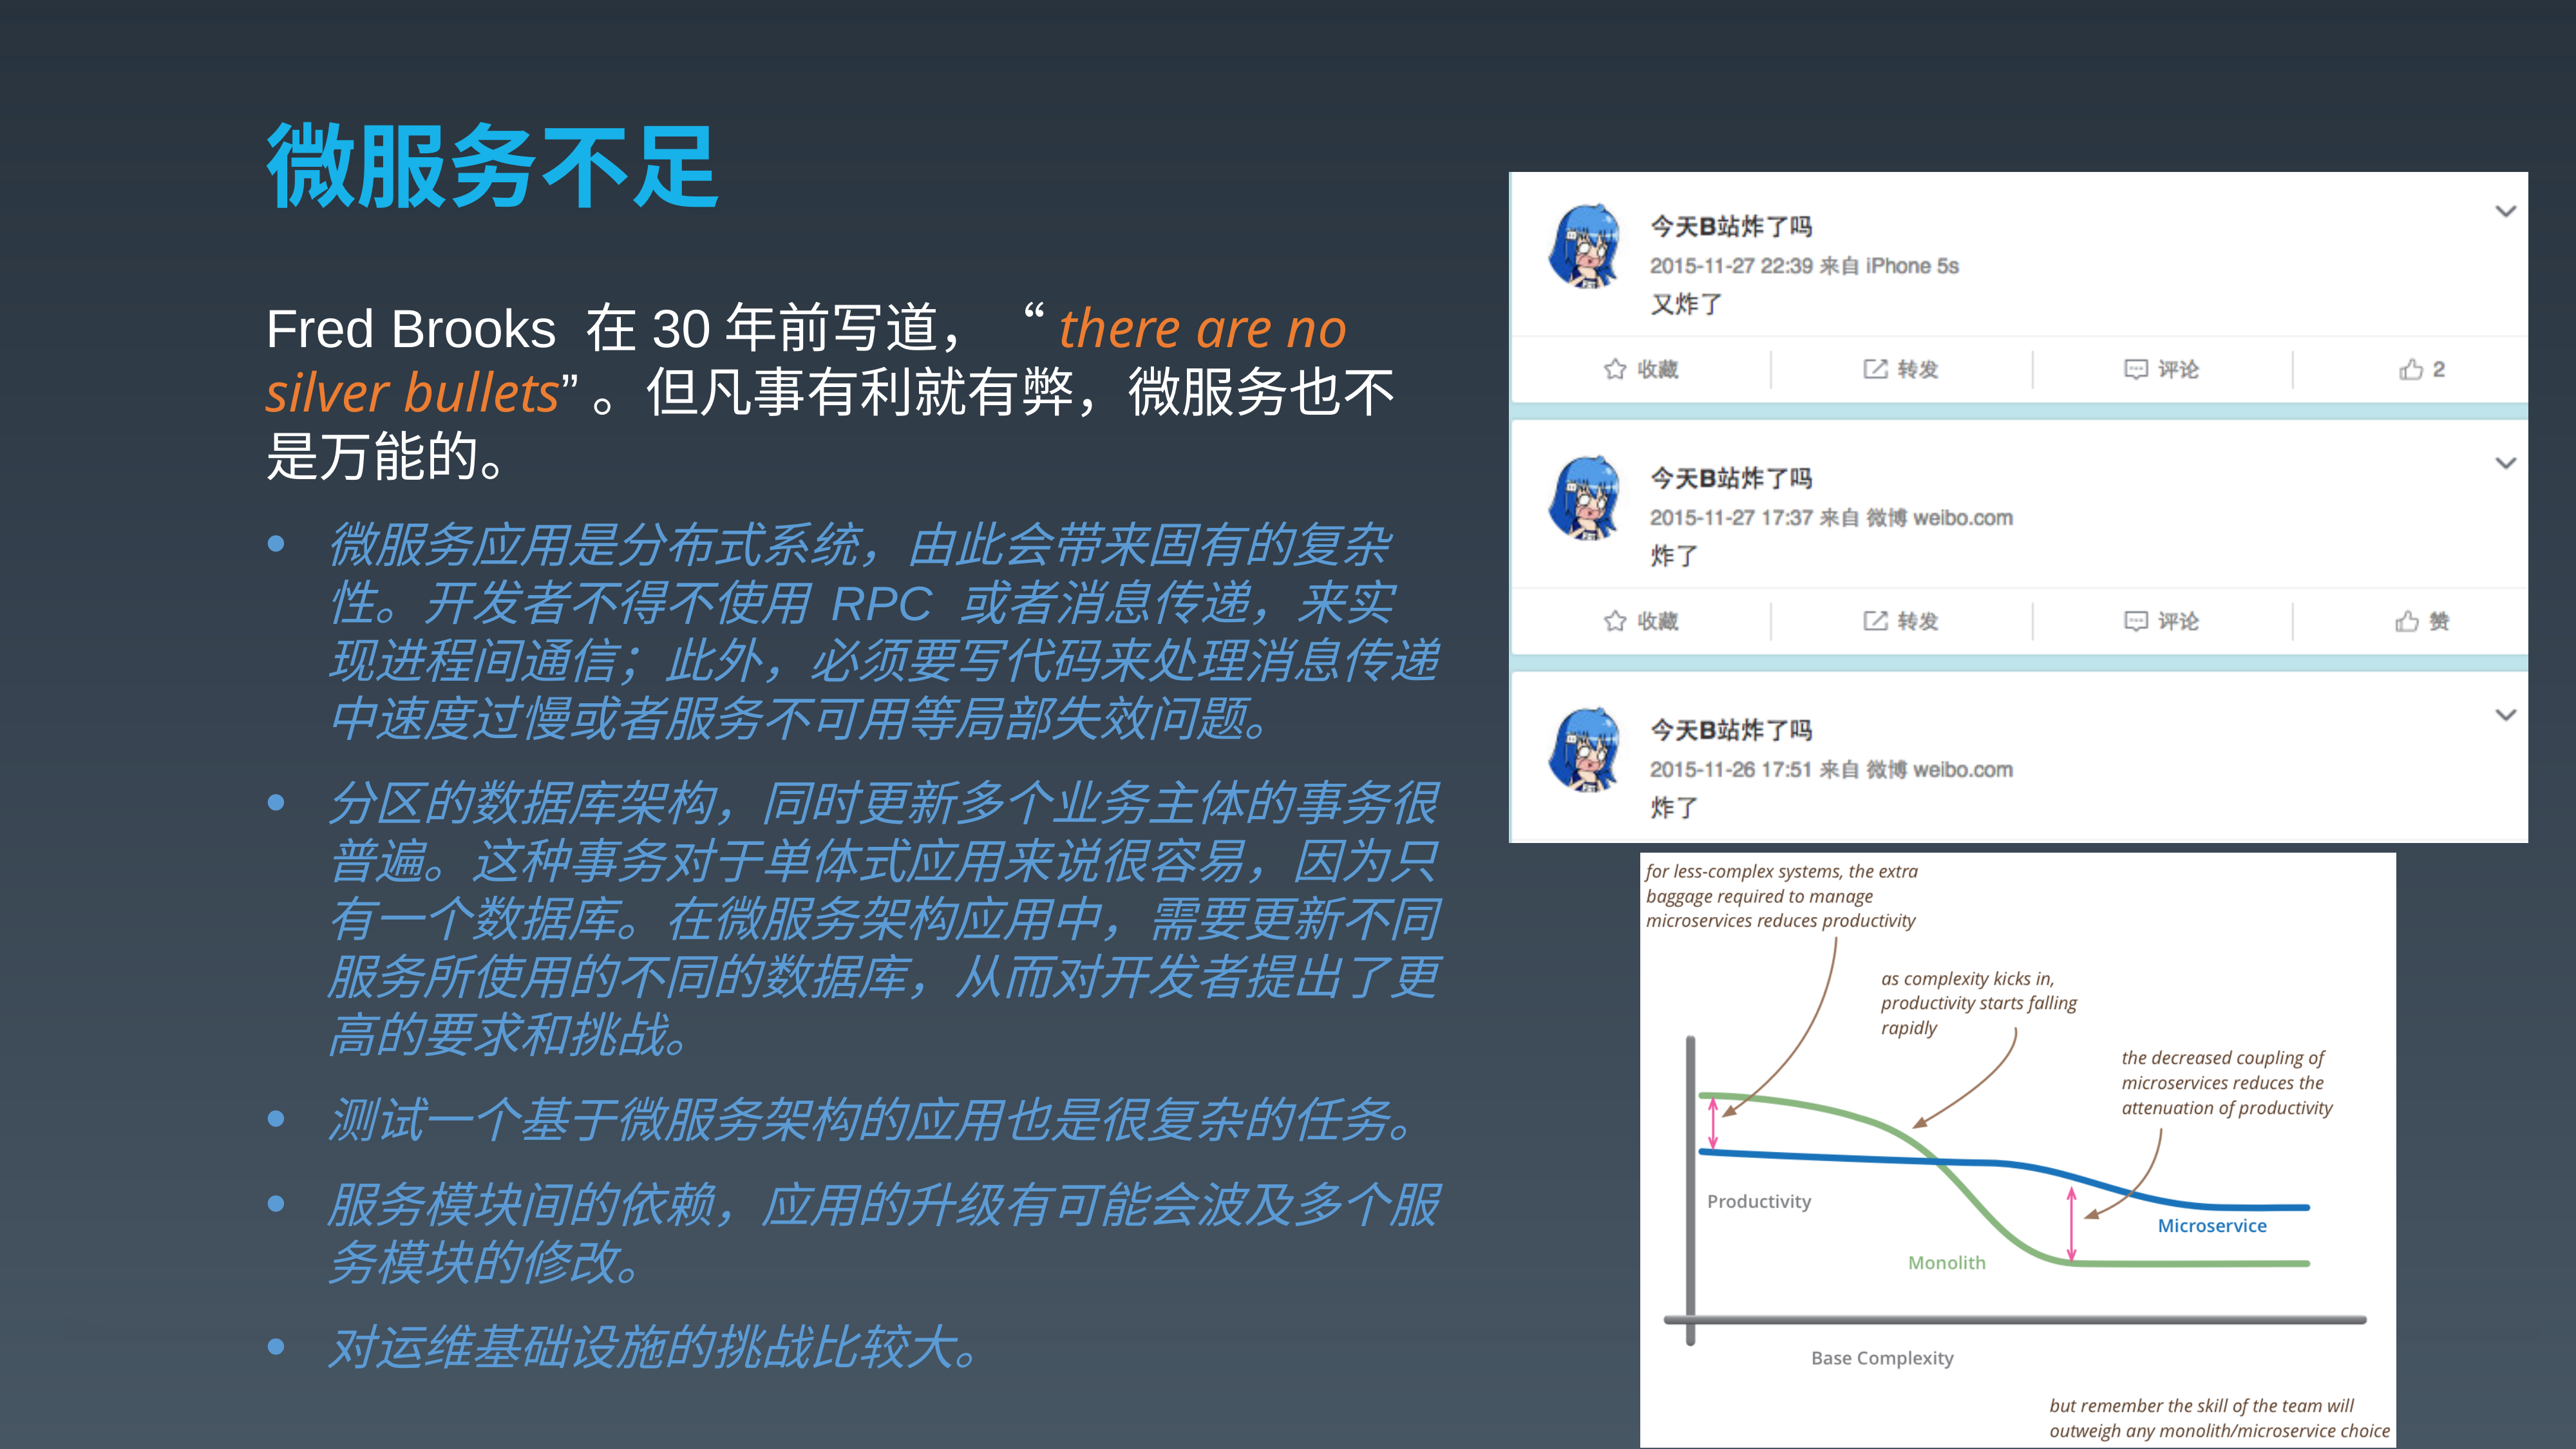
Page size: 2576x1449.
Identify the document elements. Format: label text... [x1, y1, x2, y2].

picture [0, 0, 2576, 1449]
list Fred Brooks 在30年前写道，“there are no silver bullets”。但凡事有利就有弊，微服务也不是万能的。 微服务应用是分布式系统，由此会带来固有的复杂性。开发者不得不使用 RPC 或者消息传递，来实现进程间通信；此外，必须要写代码来处理消息传递中速度过慢或者服务不可用等局部失效问题。 分区的数据库架构，同时更新多个业务主体的事务很普遍。这种事务对于单体式应用来说很容易，因为只有一个数据库。在微服务架构应用中，需要更新不同服务所使用的不同的数据库，从而对开发者提出了更高的要求和挑战。 测试一个基于微服务架构的应用也是很复杂的任务。 服务模块间的依赖，应用的升级有可能会波及多个服务模块的修改。 对运维基础设施的挑战比较大。 [260, 288, 1444, 1369]
title 微服务不足 [260, 103, 1508, 243]
